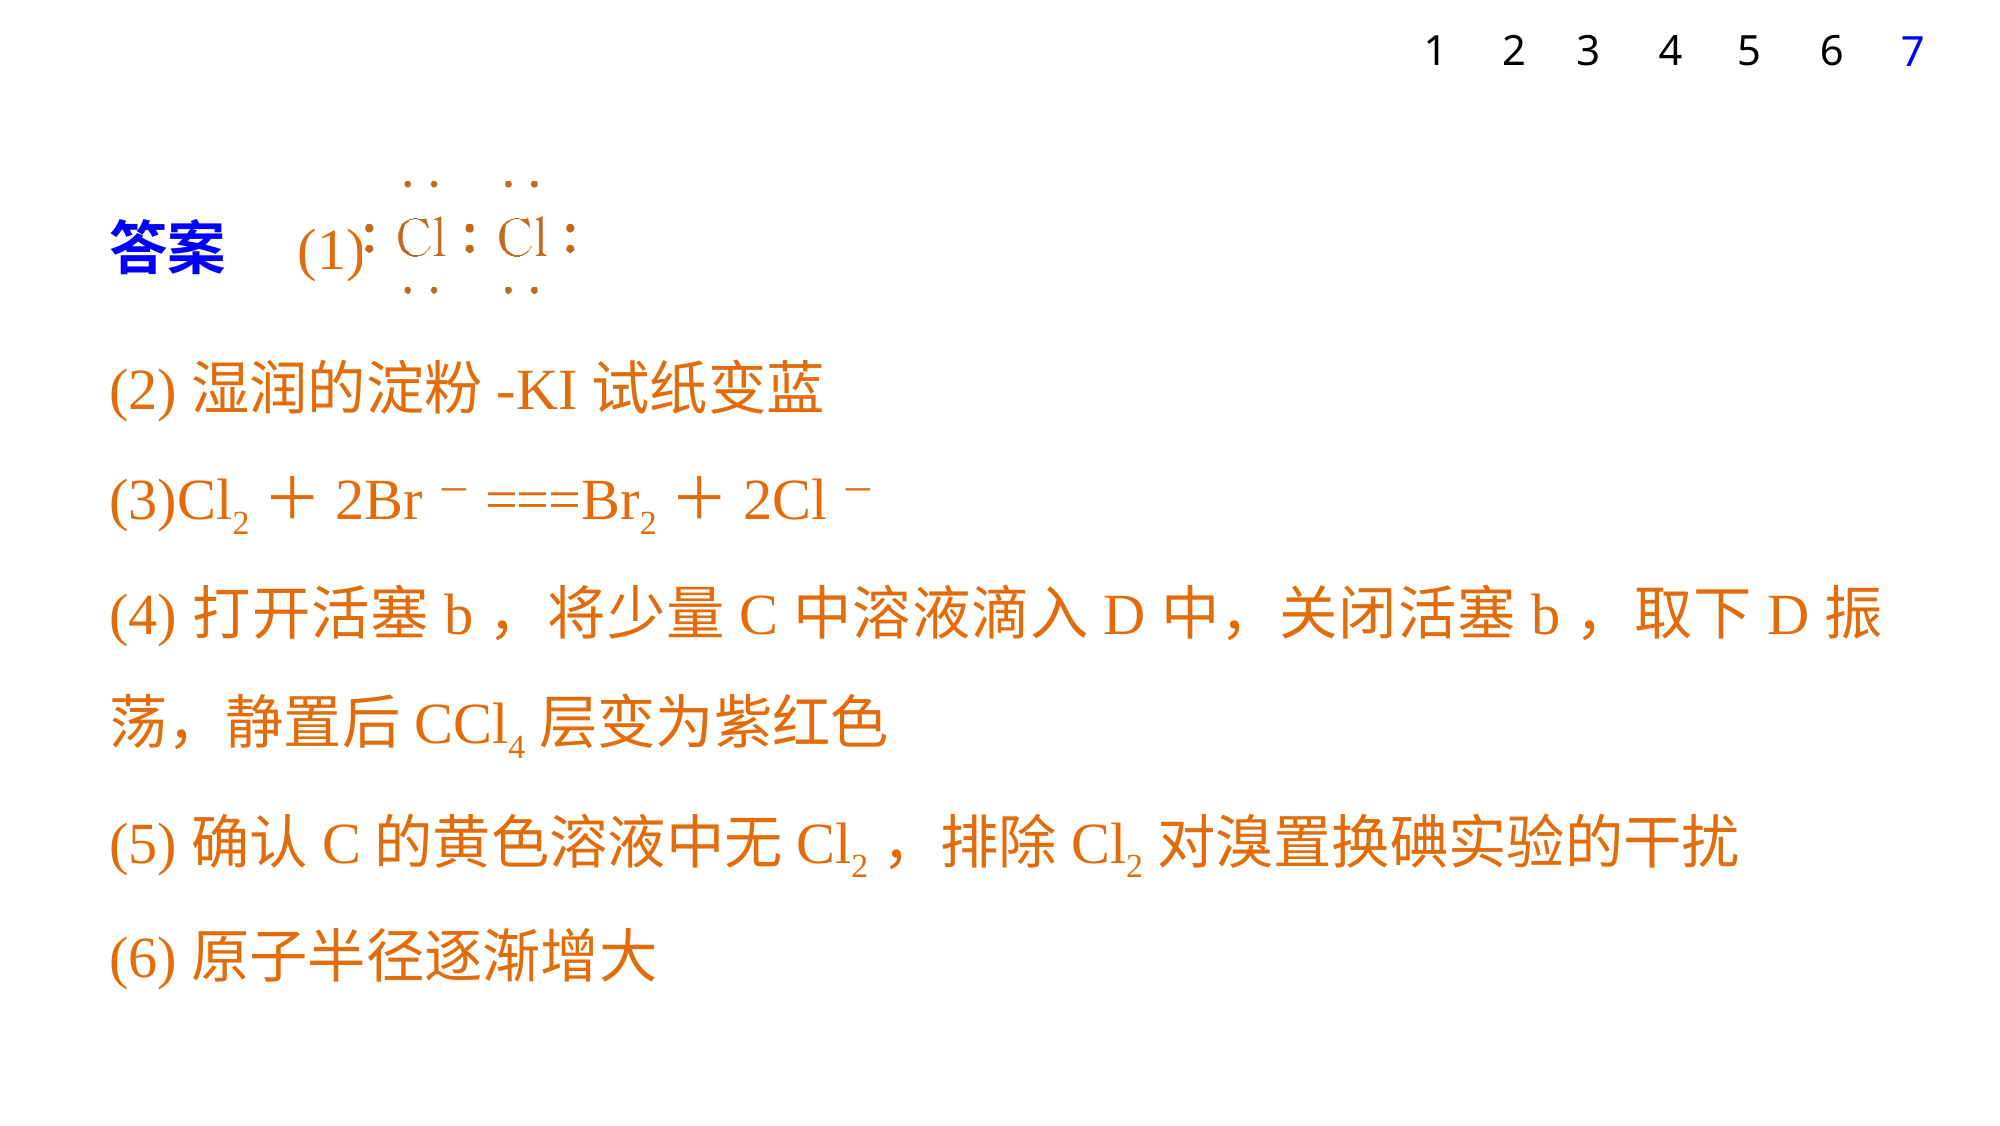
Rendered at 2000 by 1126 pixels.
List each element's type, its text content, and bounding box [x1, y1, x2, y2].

text_box 4 [1637, 1, 1703, 97]
text_box 答案 (1) (2)湿润的淀粉-­KI试纸变蓝 (3)Cl2＋2Br－===Br2＋2Cl－ (4)打开活塞b，将少量C中溶液滴入D中，关闭活塞b，取下D振荡，静置后CCl4层变为紫红色 (5)确认C的黄色溶液中无Cl2，排除Cl2对溴置换碘实验的干扰 (6)原子半径逐渐增大 [89, 166, 1903, 1000]
text_box 7 [1879, 2, 1945, 98]
text_box 6 [1798, 1, 1864, 97]
picture [361, 177, 577, 296]
text_box 2 [1484, 1, 1546, 97]
text_box 3 [1563, 1, 1621, 97]
text_box 5 [1716, 1, 1782, 97]
text_box 1 [1402, 1, 1468, 97]
